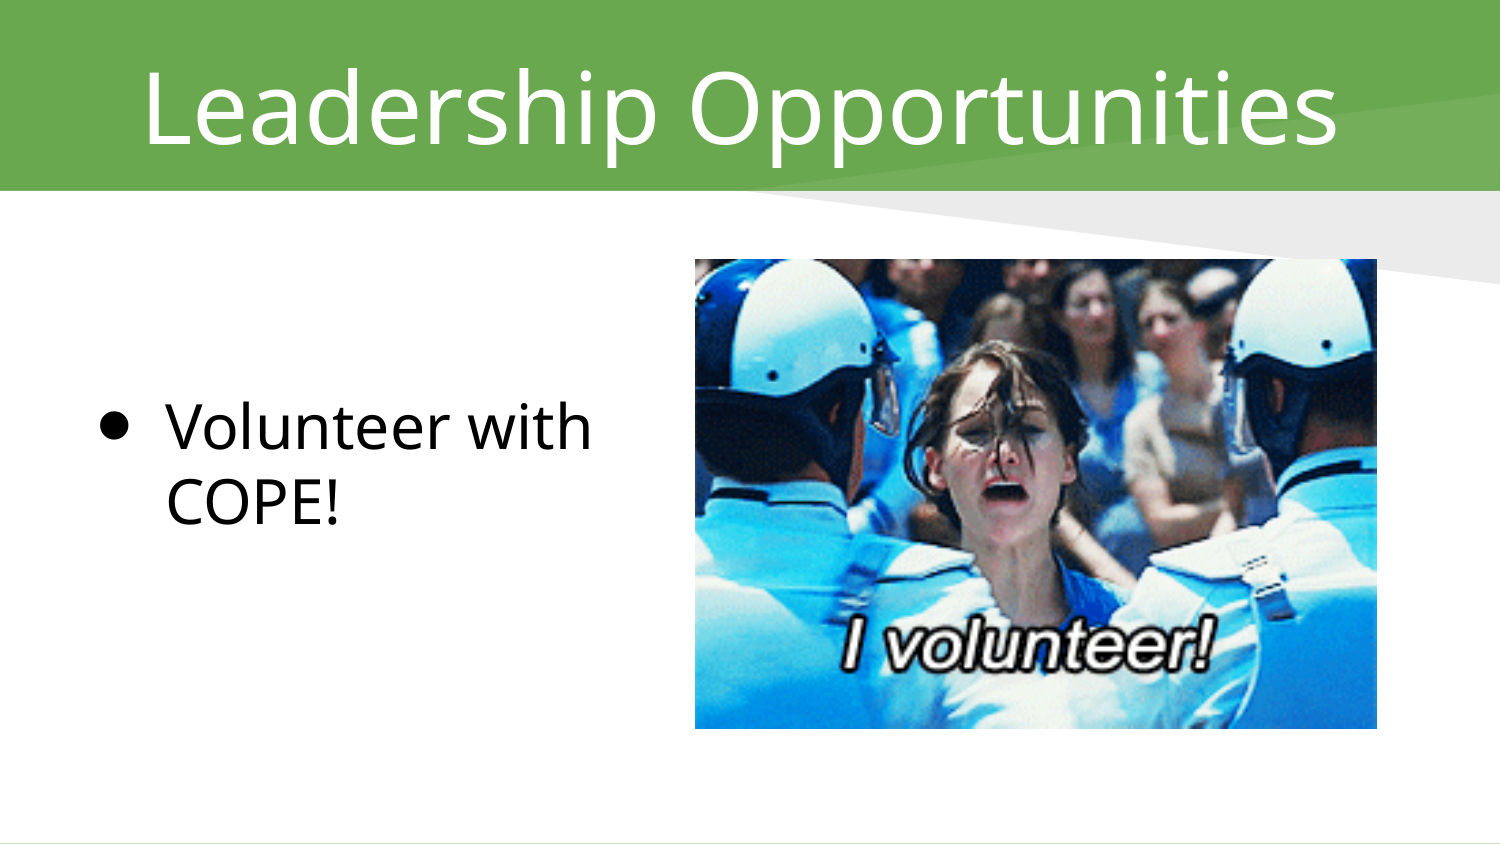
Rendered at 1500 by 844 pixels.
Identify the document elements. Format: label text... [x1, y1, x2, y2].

picture [695, 259, 1378, 729]
list Volunteer with COPE! [75, 196, 685, 808]
title Leadership Opportunities [75, 33, 1425, 175]
